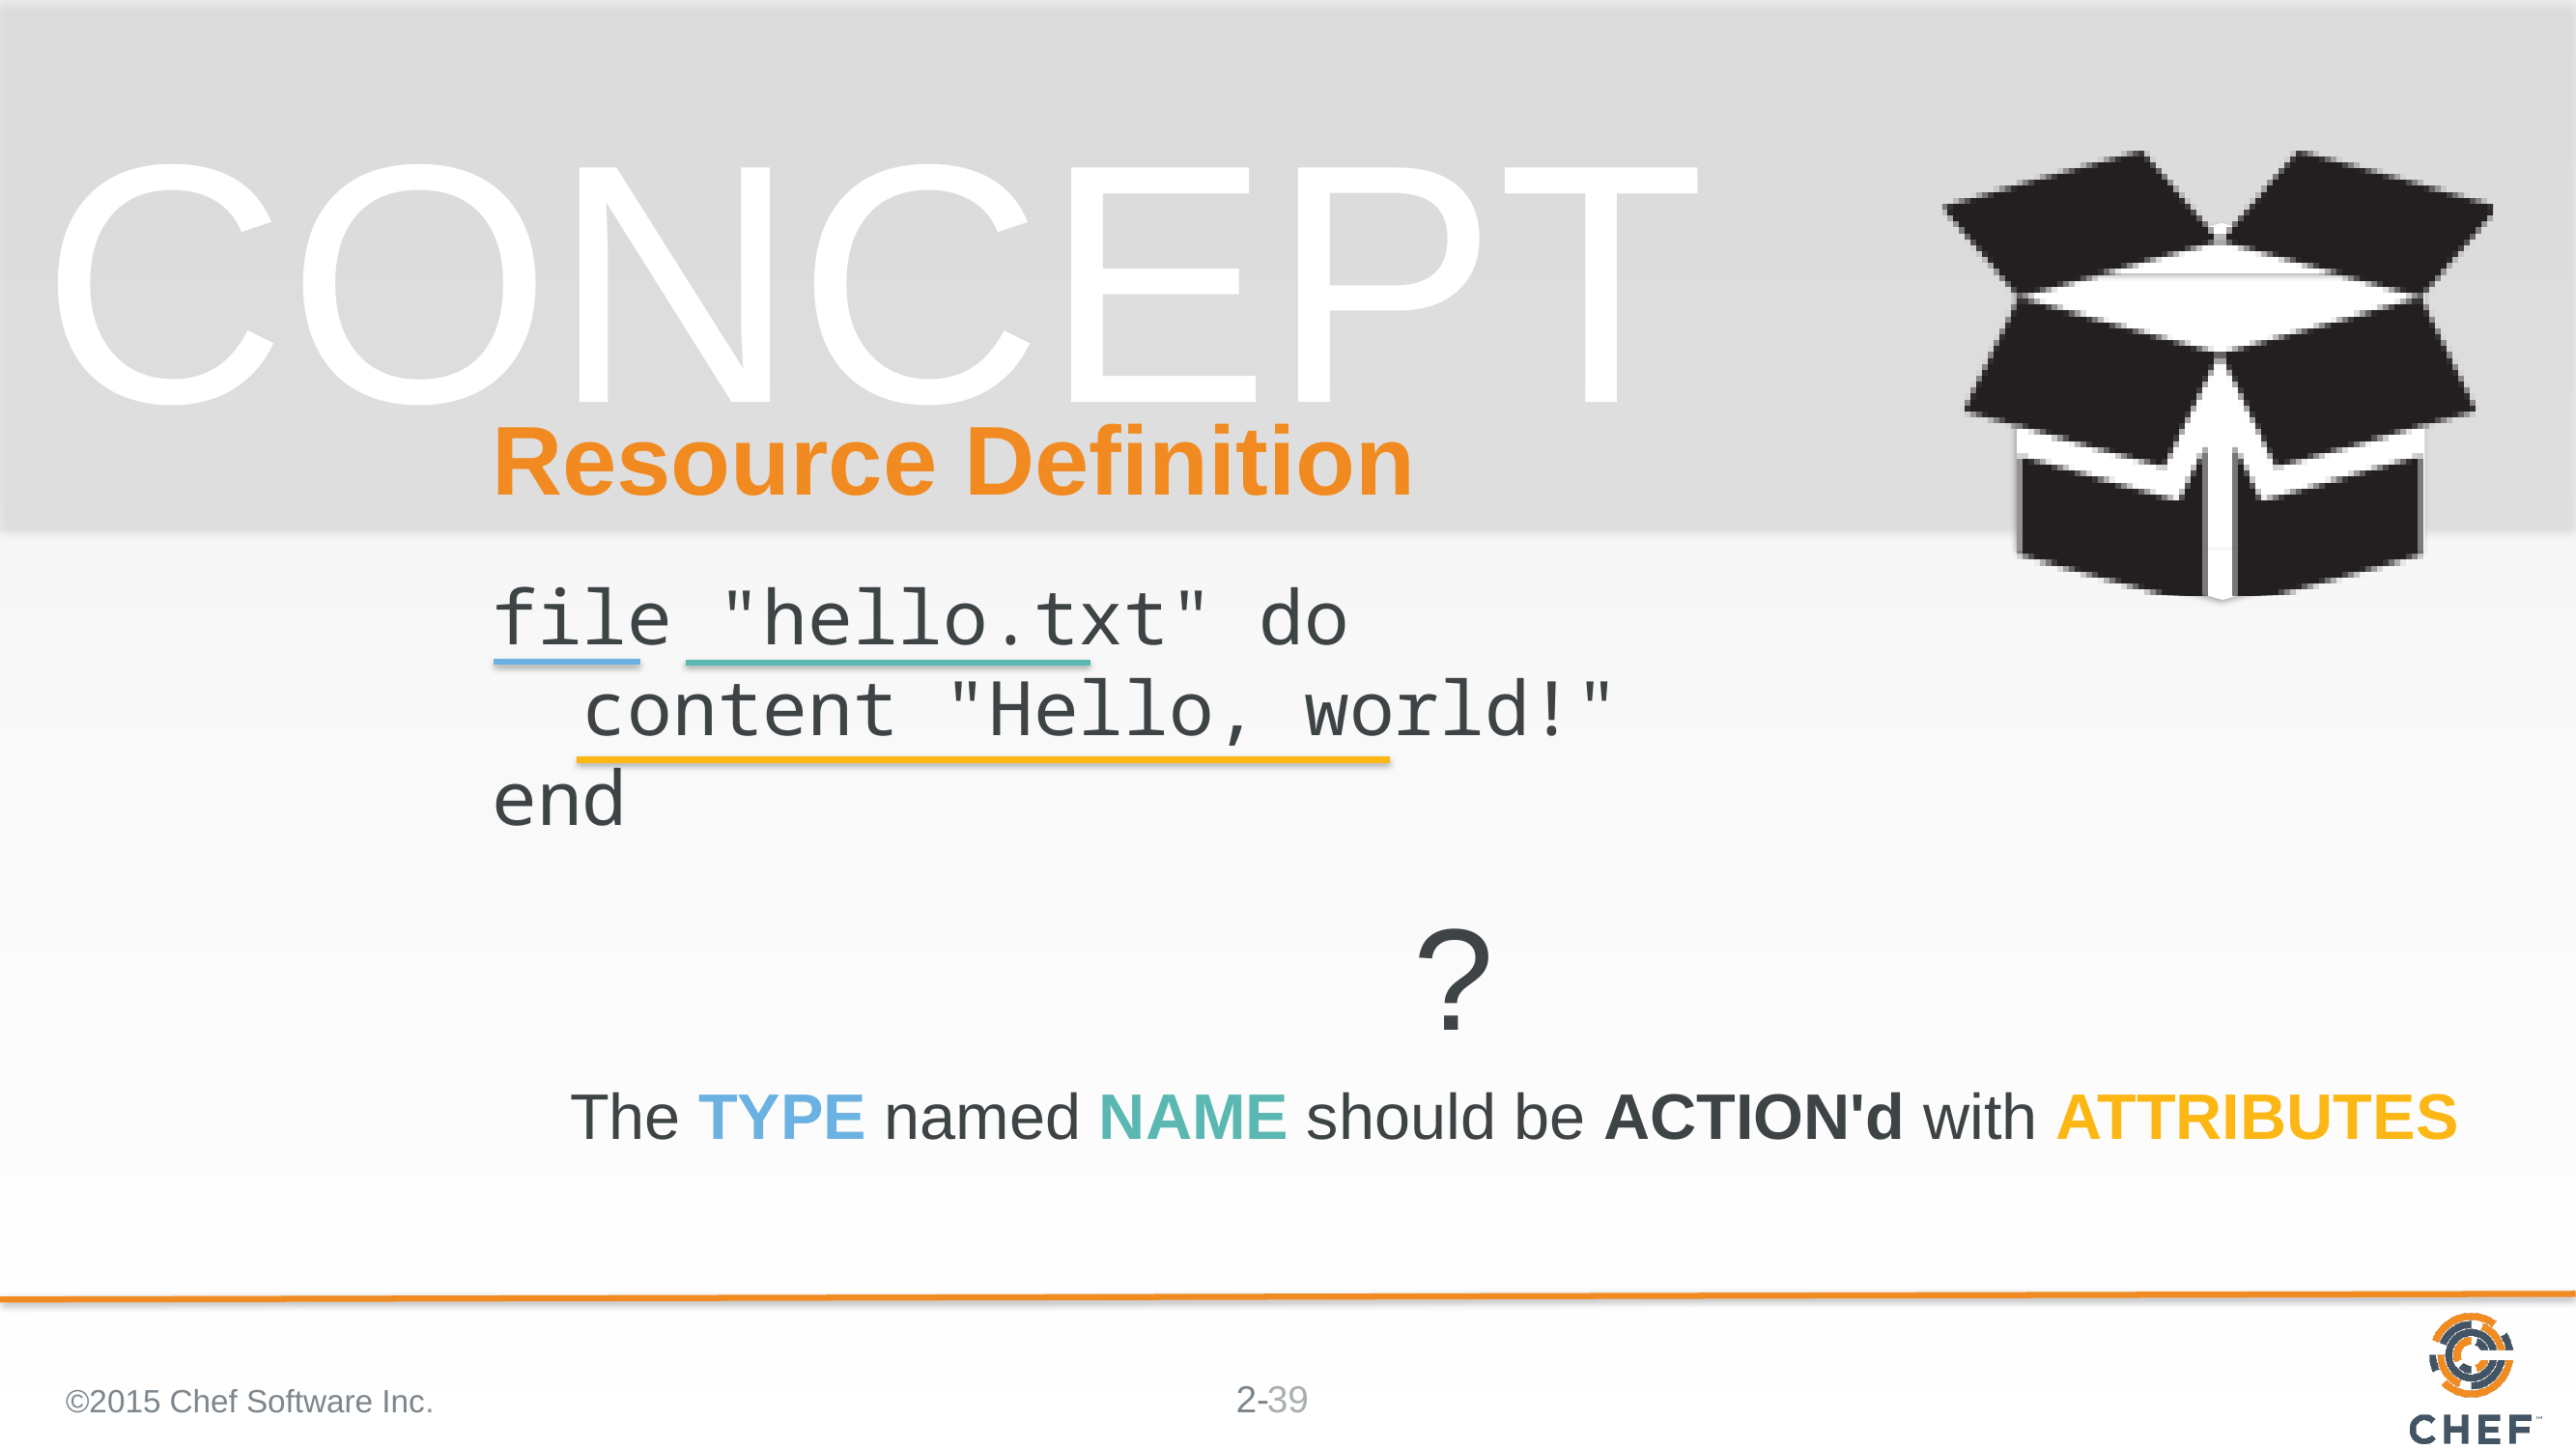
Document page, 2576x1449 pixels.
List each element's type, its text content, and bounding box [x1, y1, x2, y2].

text_box The TYPE named NAME should be ACTION'd with ATTRIBUTES [550, 1055, 2025, 1249]
slide_number 39 [998, 1359, 1578, 1437]
picture [2399, 1297, 2550, 1449]
footer ©2015 Chef Software Inc. [51, 1359, 952, 1440]
title Resource Definition [477, 395, 2217, 531]
text_box ? [1357, 875, 1551, 1069]
text_box [536, 1161, 730, 1355]
subtitle file "hello.txt" do content "Hello, world!" end [477, 555, 2217, 1087]
